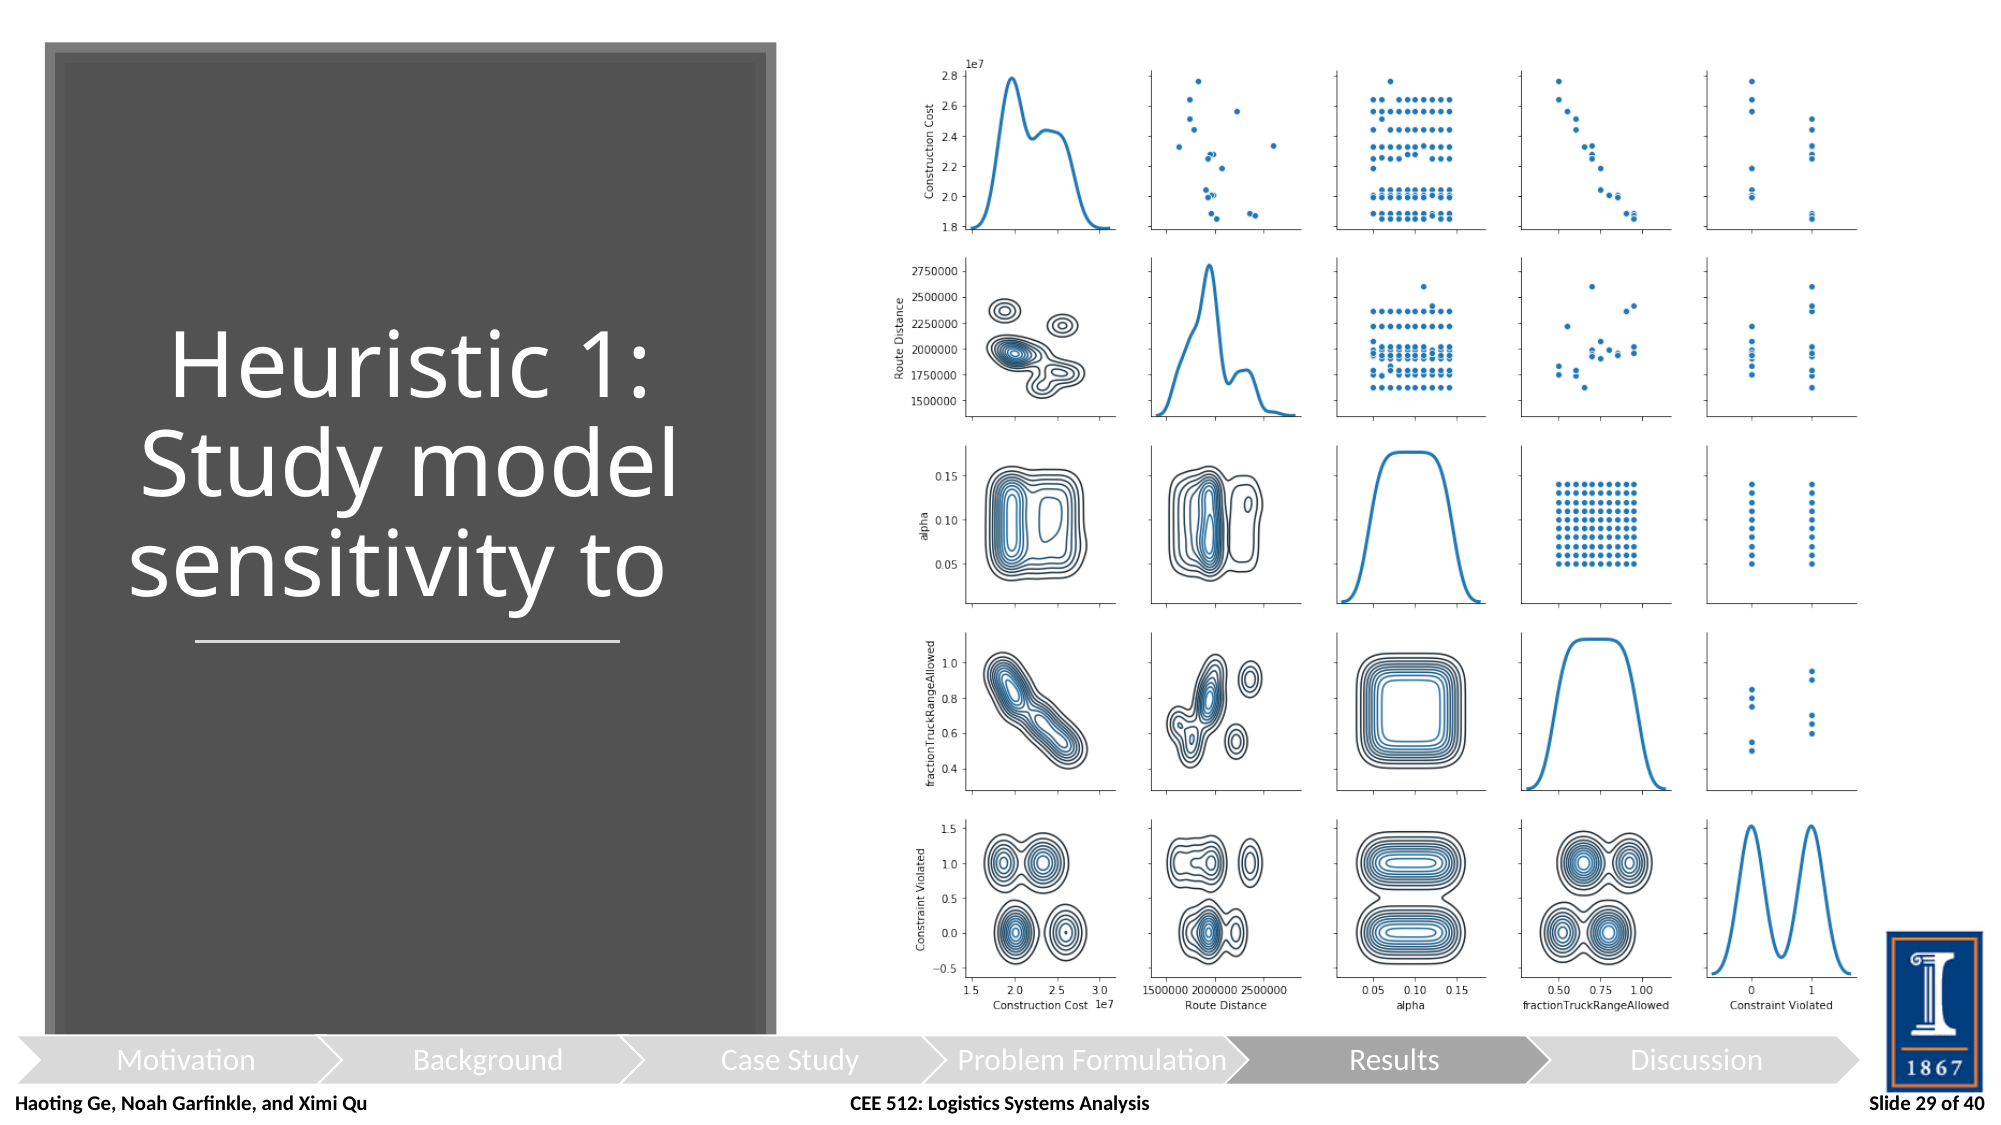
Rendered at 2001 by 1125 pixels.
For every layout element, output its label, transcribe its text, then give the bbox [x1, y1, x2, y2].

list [888, 52, 1863, 1018]
text_box [54, 52, 767, 1034]
table_header Slide 29 of 40 [1333, 1088, 2000, 1125]
picture [1883, 919, 1991, 1088]
table_header Haoting Ge, Noah Garfinkle, and Ximi Qu [0, 1088, 667, 1125]
table_header CEE 512: Logistics Systems Analysis [667, 1088, 1333, 1125]
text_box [14, 1035, 1863, 1085]
